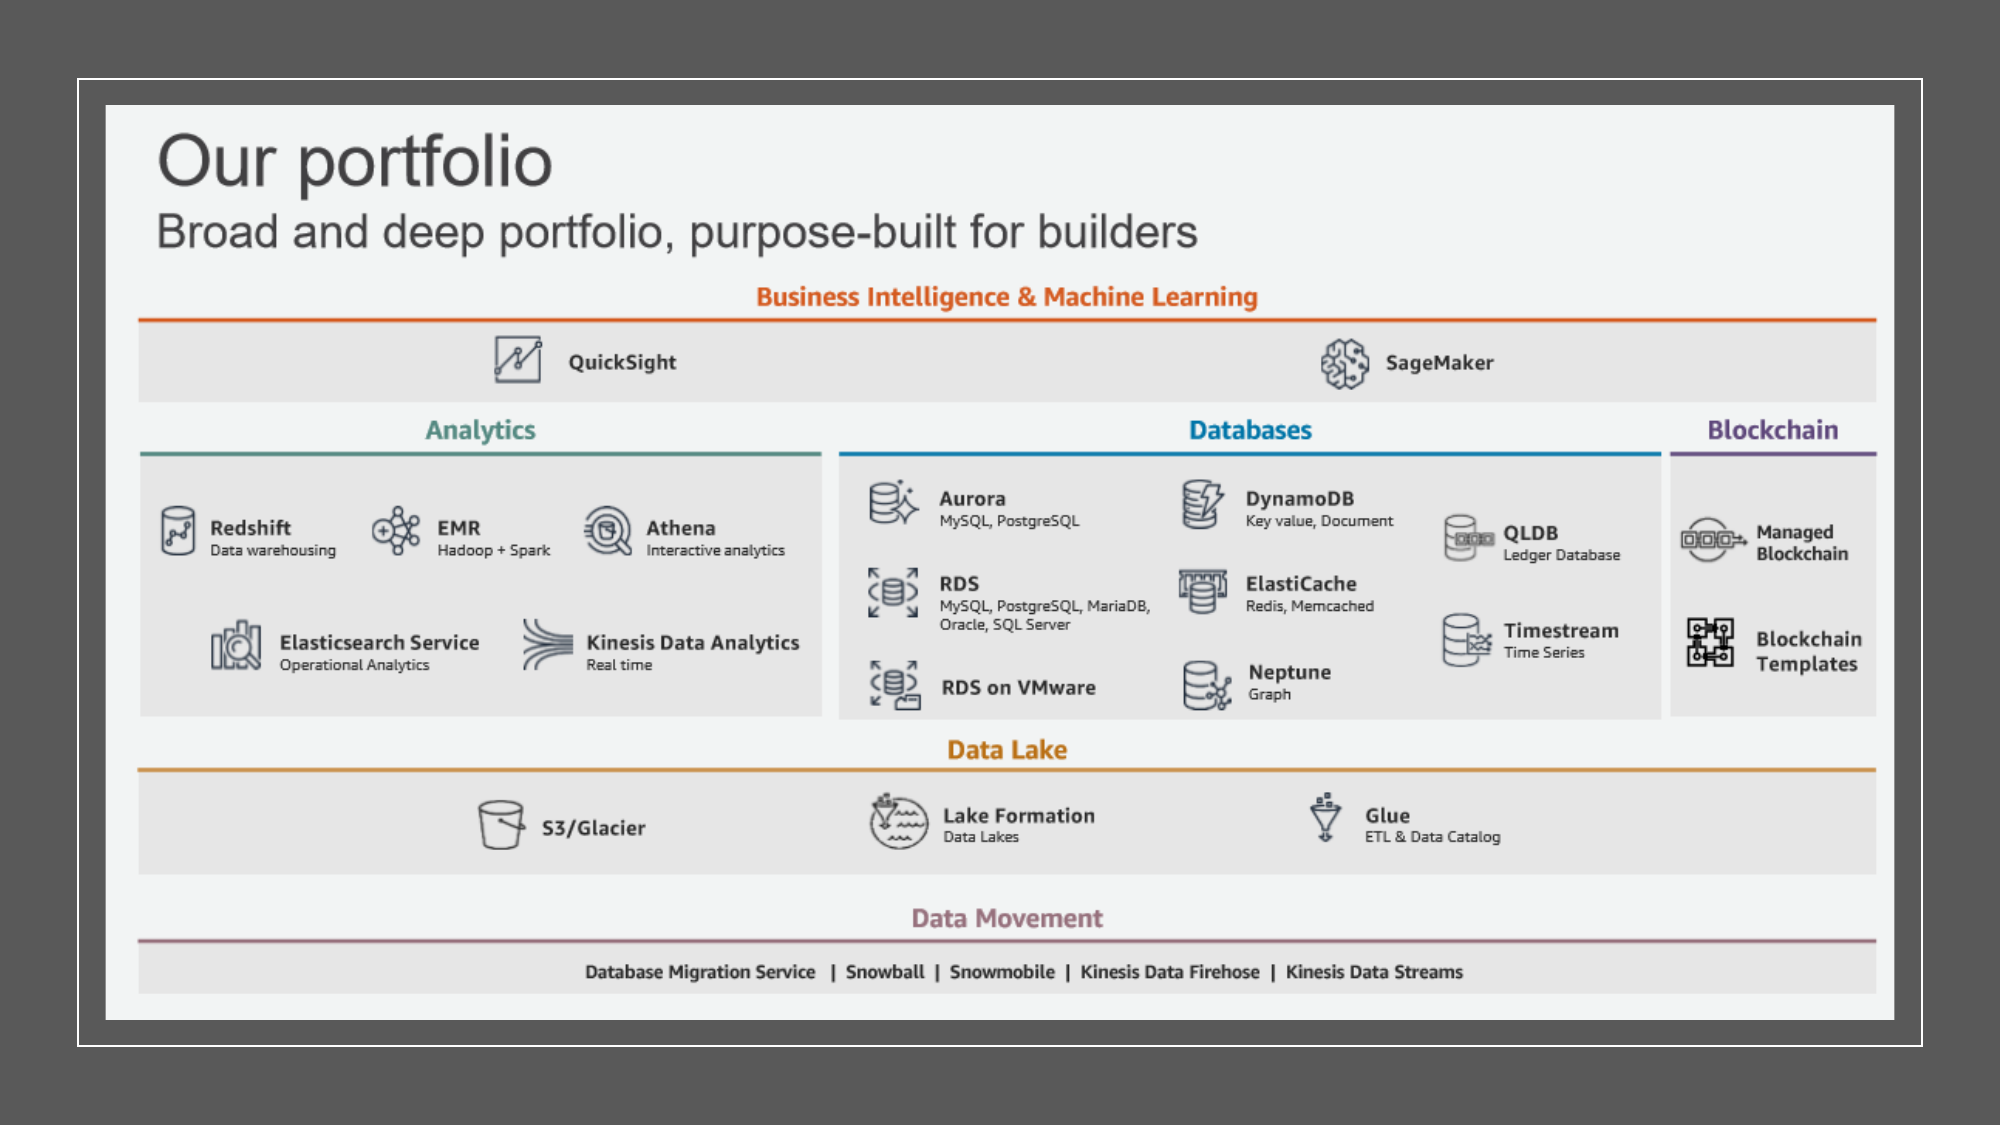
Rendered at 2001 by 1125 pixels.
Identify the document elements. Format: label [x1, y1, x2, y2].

text_box [0, 0, 2000, 1125]
text_box [77, 78, 1923, 1047]
picture [105, 105, 1895, 1020]
